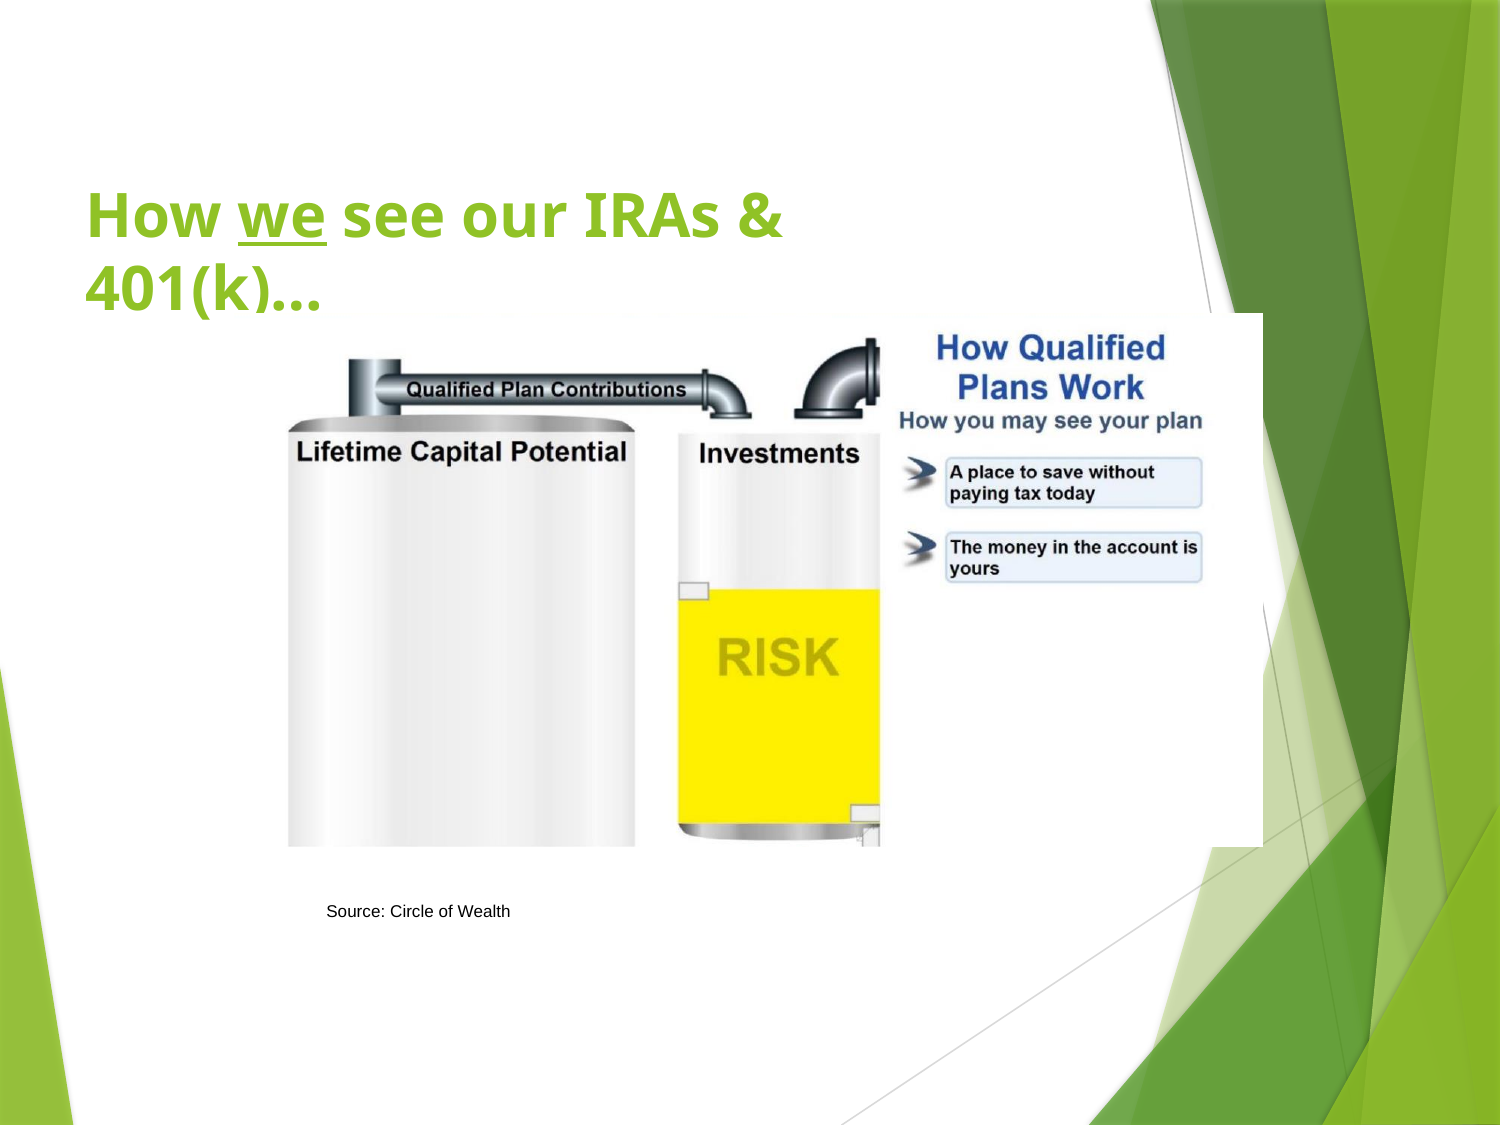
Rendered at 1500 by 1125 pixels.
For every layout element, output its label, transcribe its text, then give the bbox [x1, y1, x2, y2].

title How we see our IRAs & 401(k)… [70, 168, 977, 332]
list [233, 313, 1264, 847]
text_box Source: Circle of Wealth [311, 893, 700, 929]
